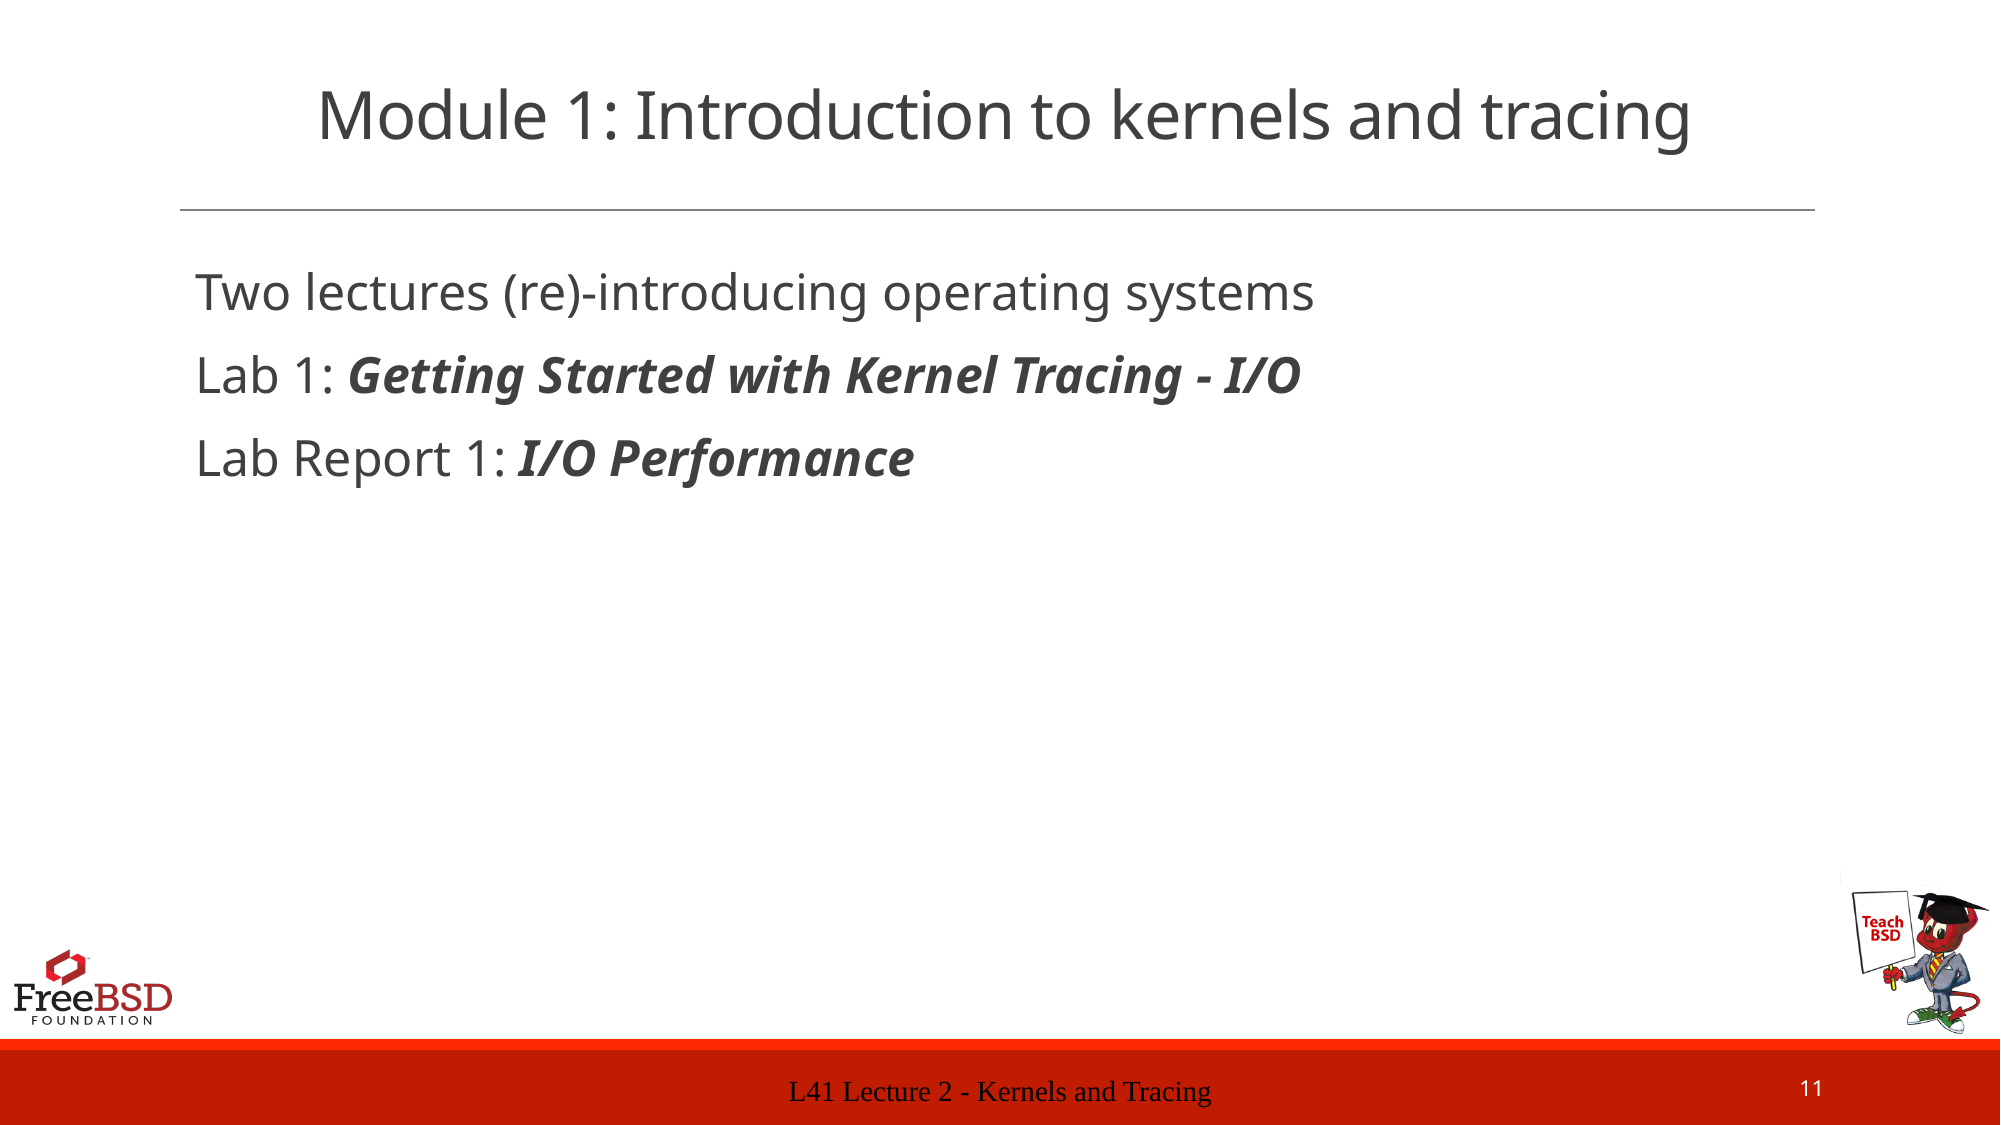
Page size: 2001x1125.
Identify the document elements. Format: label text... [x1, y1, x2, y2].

title Module 1: Introduction to kernels and tracing [180, 47, 1830, 191]
slide_number 11 [1624, 1059, 1840, 1120]
picture [1839, 870, 1993, 1055]
footer L41 Lecture 2 - Kernels and Tracing [604, 1059, 1396, 1120]
list Two lectures (re)-introducing operating systems Lab 1: Getting Started with Kernel Tracing - I/O Lab Report 1: I/O Performance [180, 259, 1830, 963]
